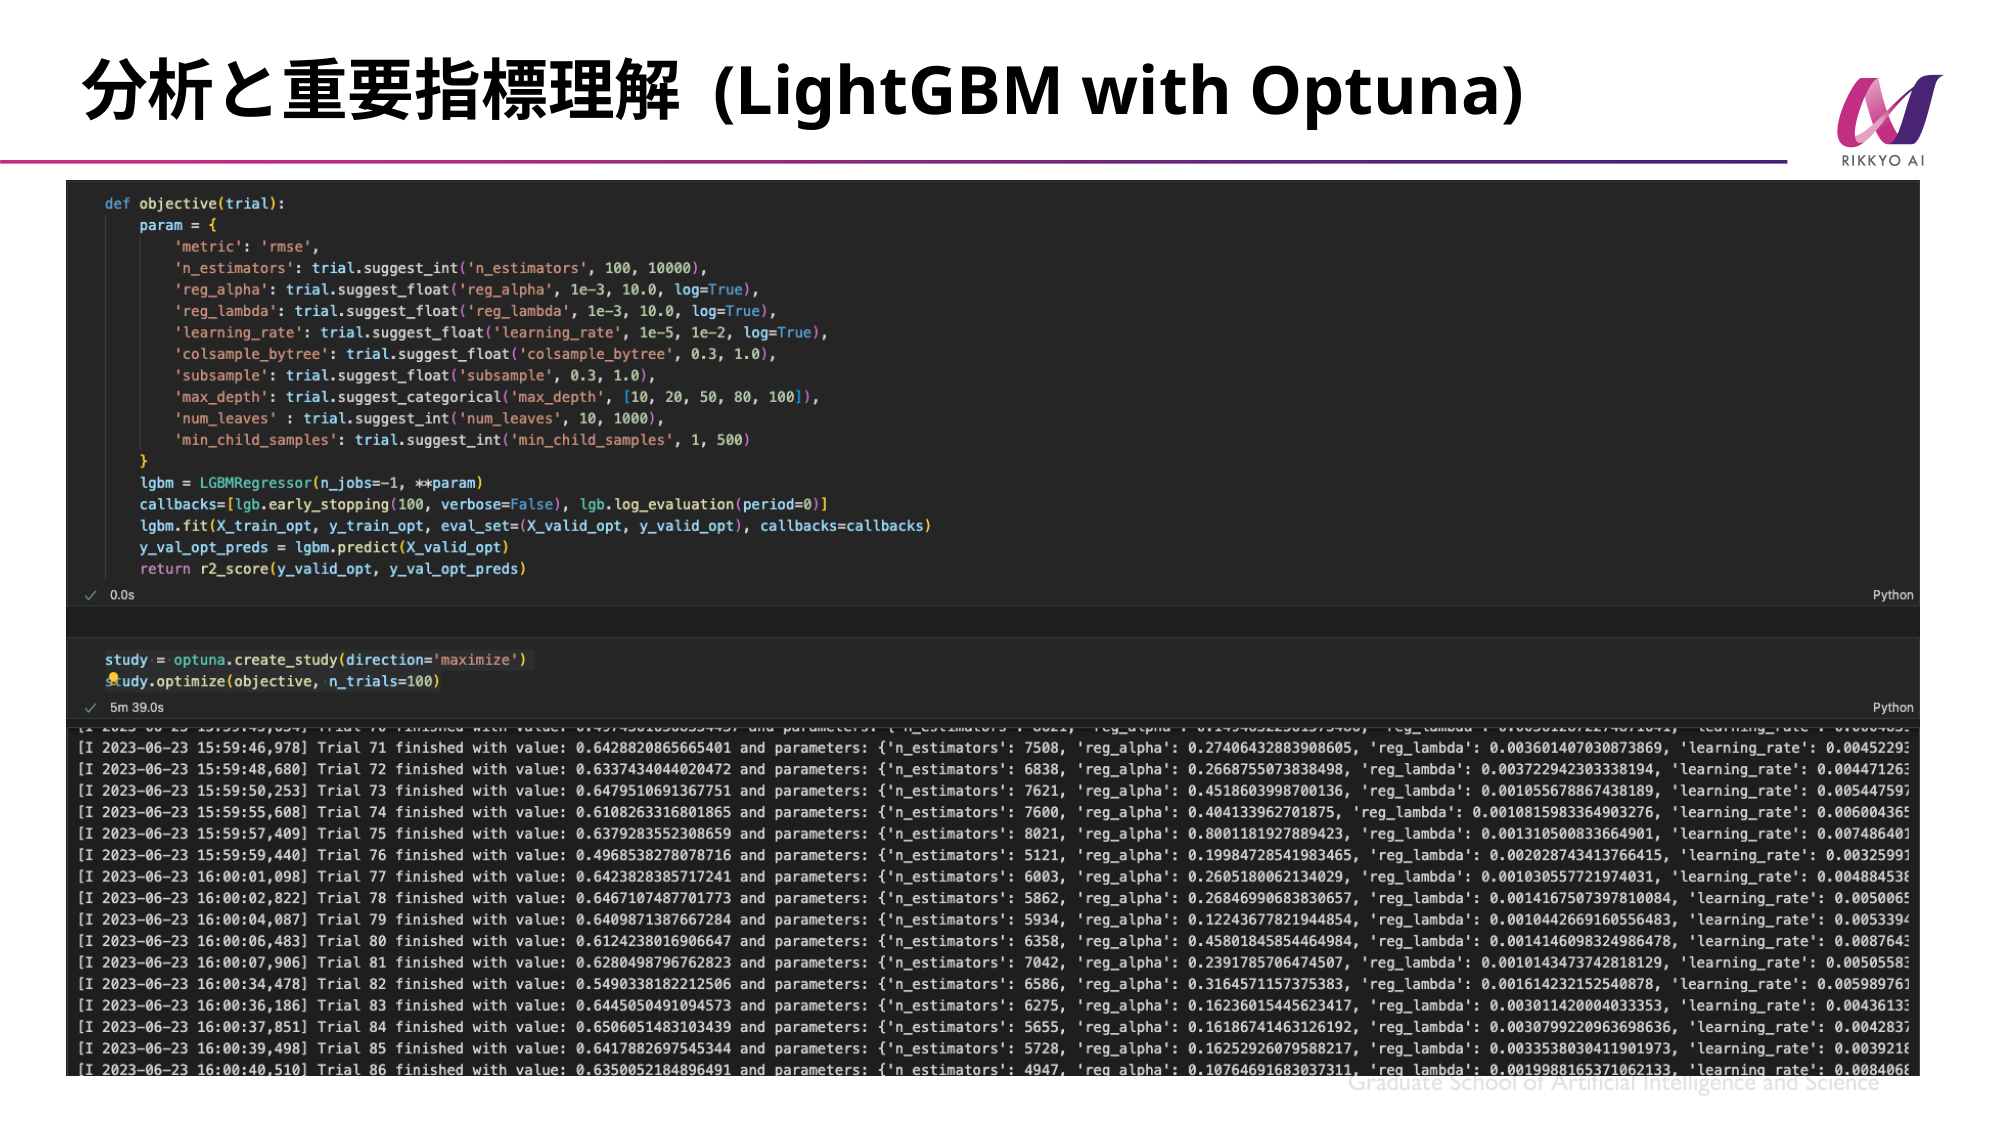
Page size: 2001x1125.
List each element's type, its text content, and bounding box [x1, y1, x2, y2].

picture [0, 0, 2000, 1125]
text_box 分析と重要指標理解 (LightGBM with Optuna) [66, 36, 1791, 150]
